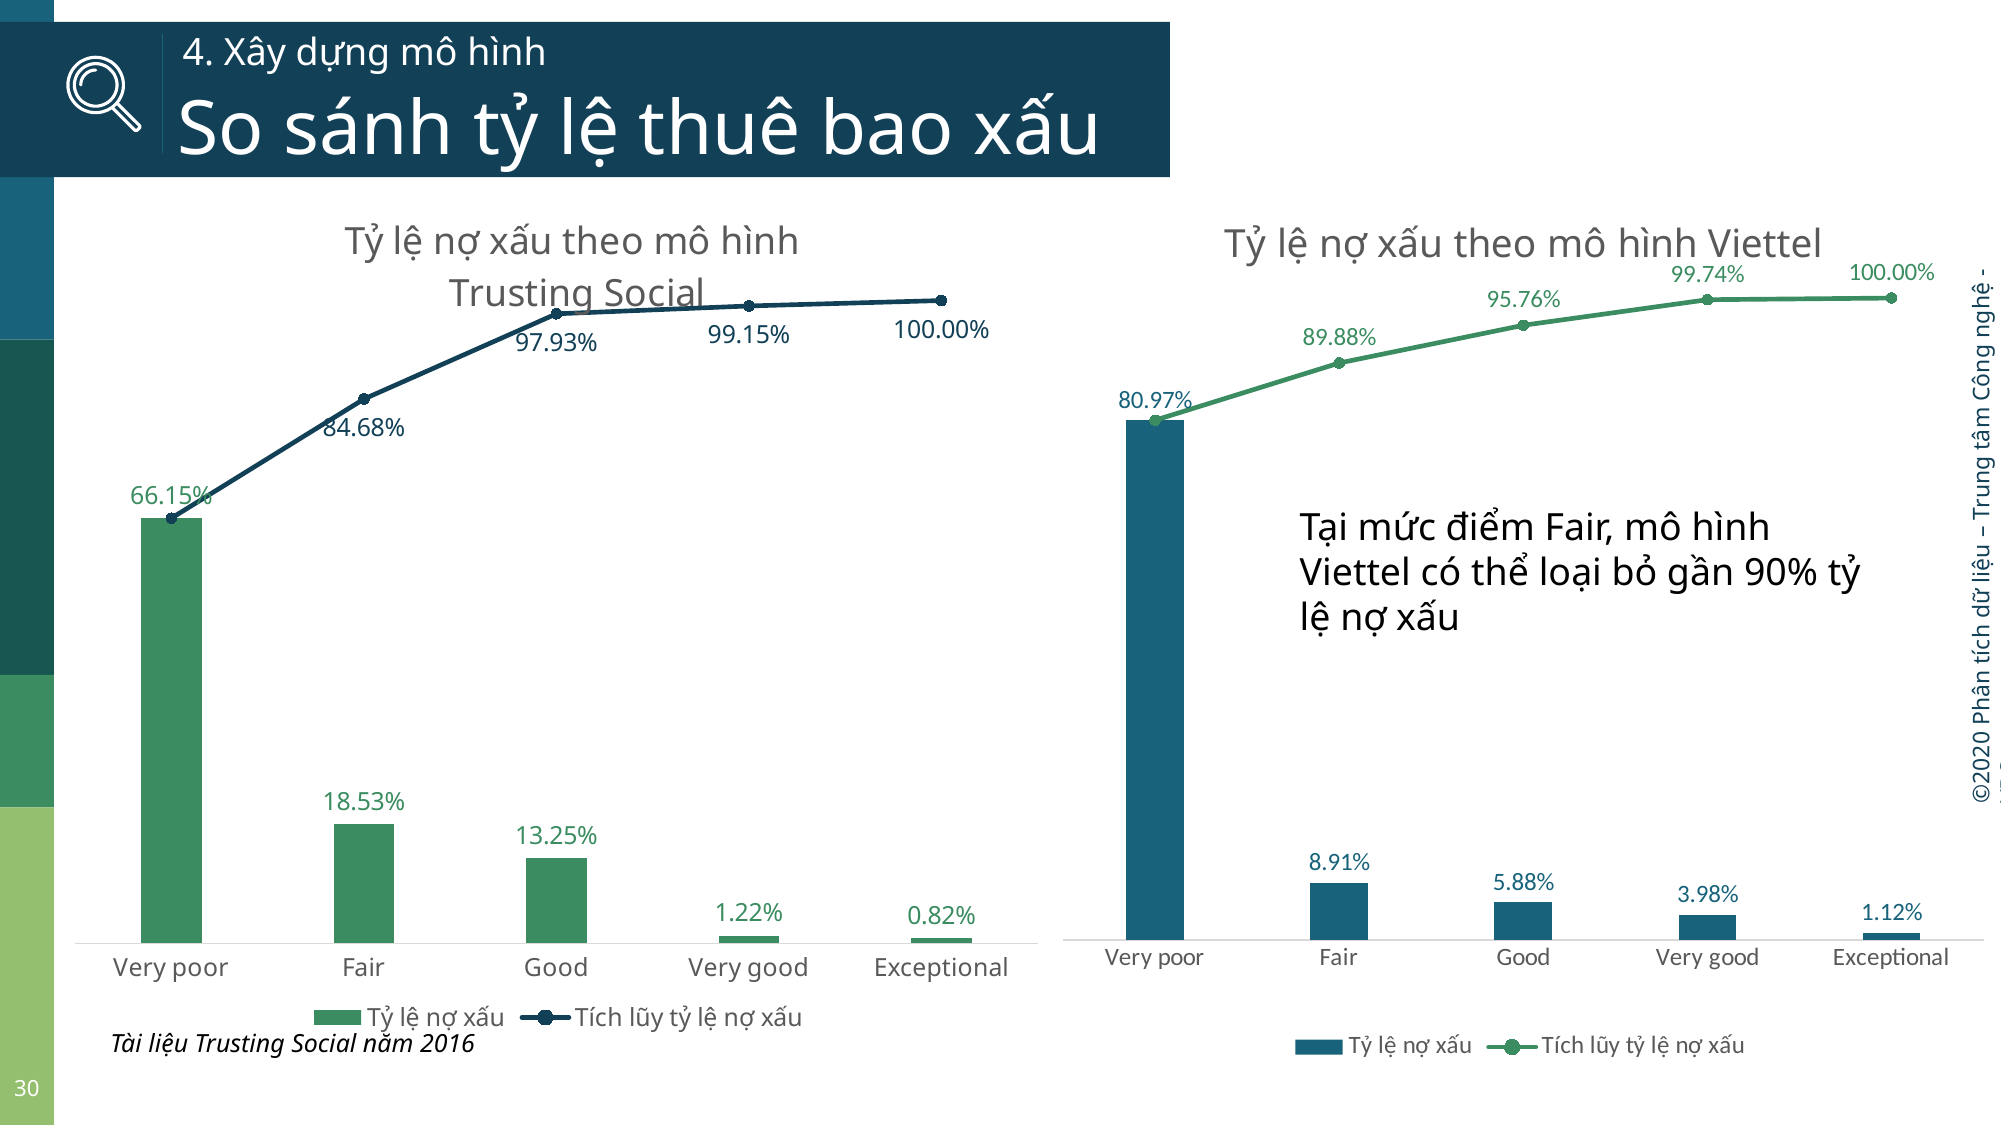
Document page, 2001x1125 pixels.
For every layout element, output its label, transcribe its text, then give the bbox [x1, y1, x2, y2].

title 4. Xây dựng mô hình [162, 32, 731, 72]
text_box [67, 57, 140, 131]
chart [74, 178, 2000, 1066]
text_box So sánh tỷ lệ thuê bao xấu [162, 72, 1135, 178]
slide_number 30 [0, 1054, 66, 1125]
text_box Tài liệu Trusting Social năm 2016 [95, 1041, 704, 1065]
